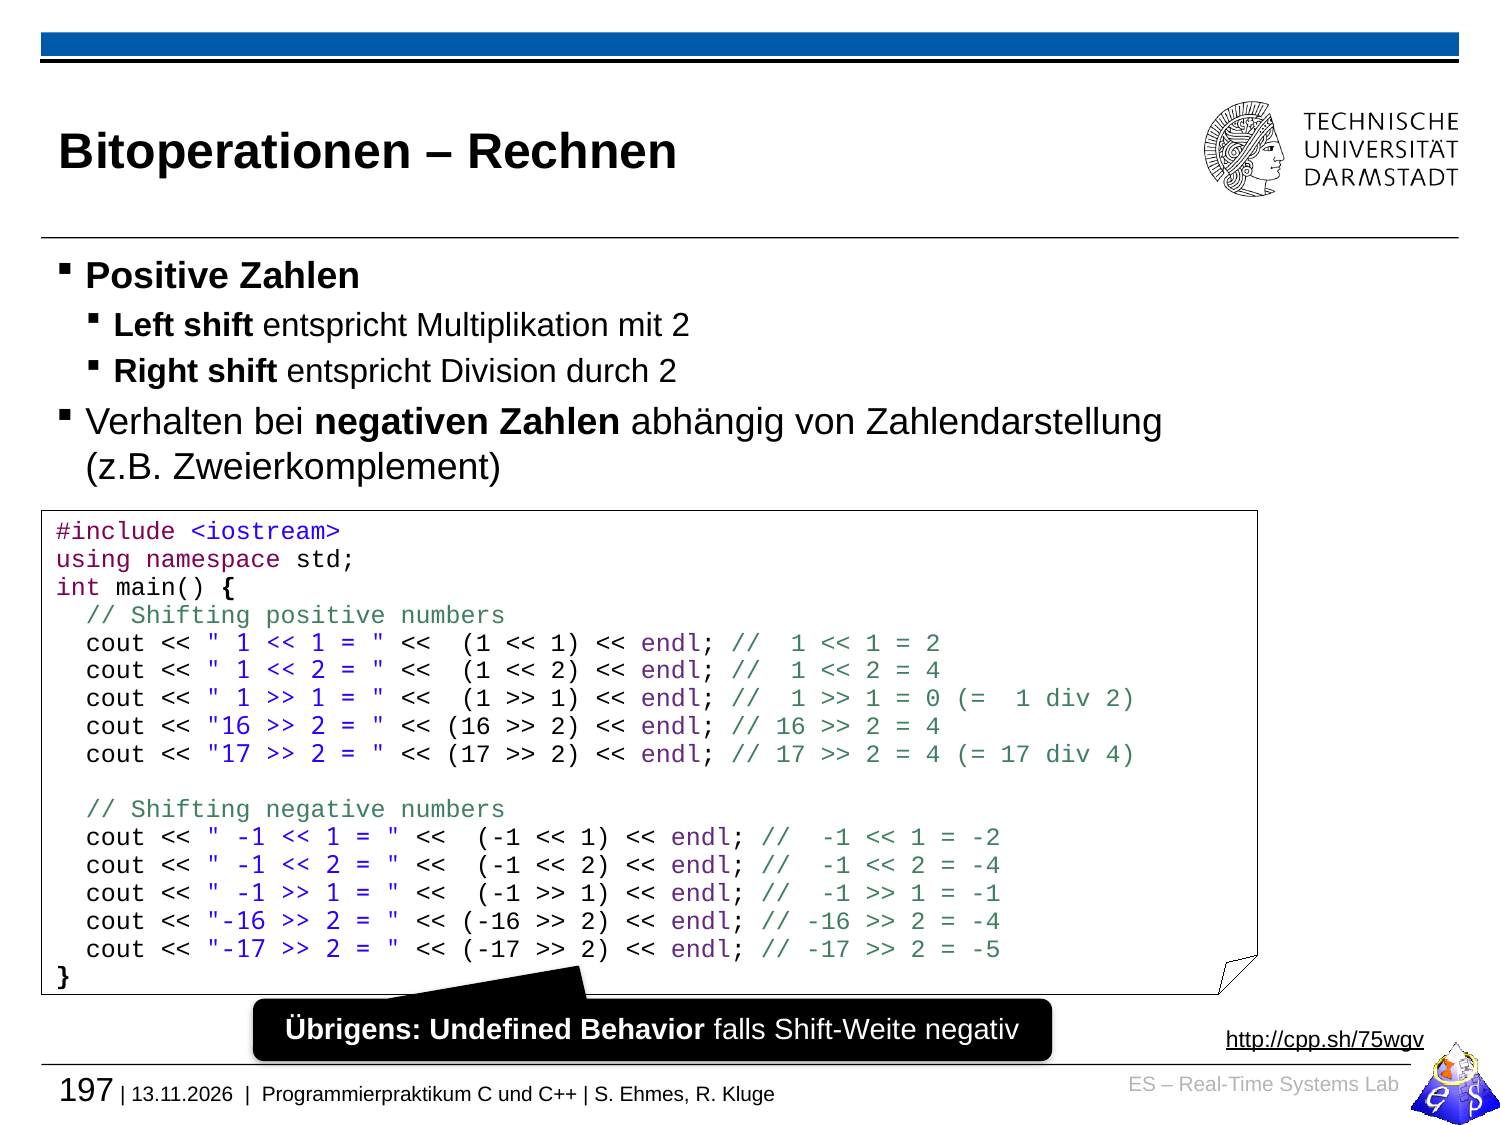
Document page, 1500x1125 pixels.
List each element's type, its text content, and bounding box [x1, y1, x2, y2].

picture [1187, 84, 1483, 214]
text_box #include <iostream> using namespace std; int main() { // Shifting positive numbers cout << " 1 << 1 = " << (1 << 1) << endl; // 1 << 1 = 2 cout << " 1 << 2 = " << (1 << 2) << endl; // 1 << 2 = 4 cout << " 1 >> 1 = " << (1 >> 1) << endl; // 1 >> 1 = 0 (= 1 div 2) cout << "16 >> 2 = " << (16 >> 2) << endl; // 16 >> 2 = 4 cout << "17 >> 2 = " << (17 >> 2) << endl; // 17 >> 2 = 4 (= 17 div 4) // Shifting negative numbers cout << " -1 << 1 = " << (-1 << 1) << endl; // -1 << 1 = -2 cout << " -1 << 2 = " << (-1 << 2) << endl; // -1 << 2 = -4 cout << " -1 >> 1 = " << (-1 >> 1) << endl; // -1 >> 1 = -1 cout << "-16 >> 2 = " << (-16 >> 2) << endl; // -16 >> 2 = -4 cout << "-17 >> 2 = " << (-17 >> 2) << endl; // -17 >> 2 = -5 } [41, 510, 1258, 995]
text_box http://cpp.sh/75wgv [1210, 1019, 1446, 1060]
text_box Übrigens: Undefined Behavior falls Shift-Weite negativ [252, 965, 1053, 1062]
picture [1411, 1041, 1500, 1125]
list Positive Zahlen Left shift entspricht Multiplikation mit 2 Right shift entspricht Division durch 2 Verhalten bei negativen Zahlen abhängig von Zahlendarstellung (z.B. Zweierkomplement) [41, 243, 1459, 1059]
title Bitoperationen – Rechnen [58, 80, 1187, 218]
